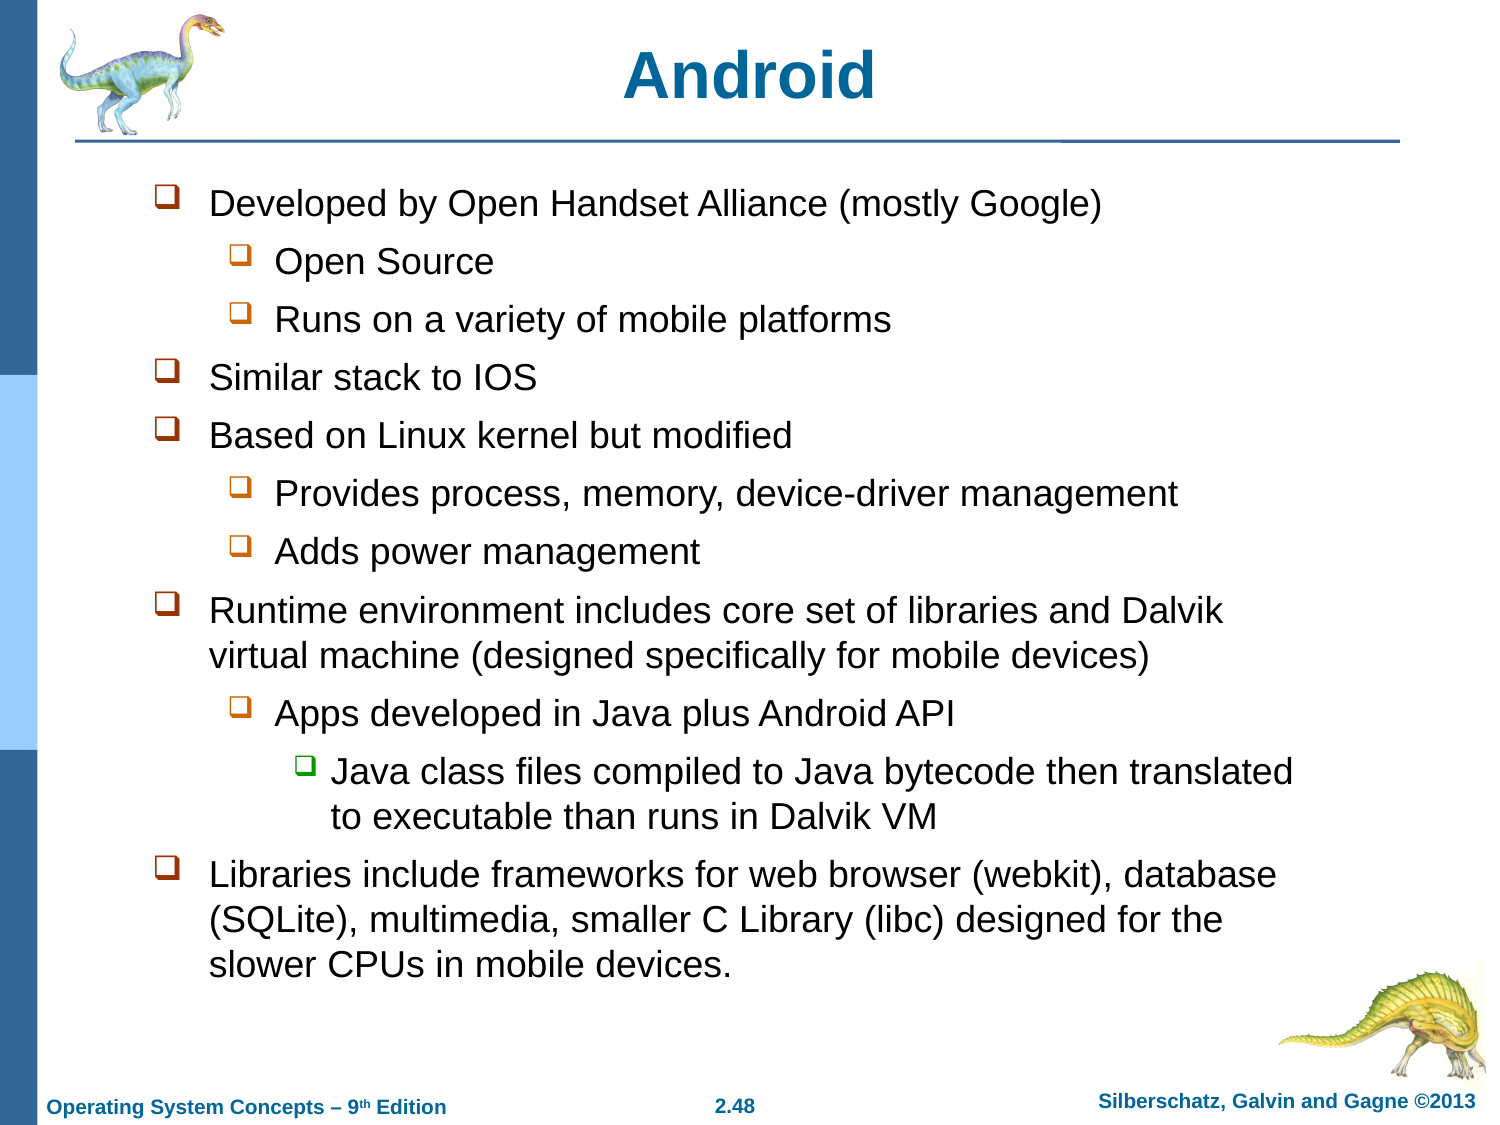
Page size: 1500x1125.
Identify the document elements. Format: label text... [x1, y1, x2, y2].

picture [1275, 959, 1486, 1090]
picture [46, 0, 243, 149]
list Developed by Open Handset Alliance (mostly Google) Open Source Runs on a variety of mobile platforms Similar stack to IOS Based on Linux kernel but modified Provides process, memory, device-driver management Adds power management Runtime environment includes core set of libraries and Dalvik virtual machine (designed specifically for mobile devices) Apps developed in Java plus Android API Java class files compiled to Java bytecode then translated to executable than runs in Dalvik VM Libraries include frameworks for web browser (webkit), database (SQLite), multimedia, smaller C Library (libc) designed for the slower CPUs in mobile devices. [137, 171, 1327, 915]
title Android [75, 24, 1425, 120]
